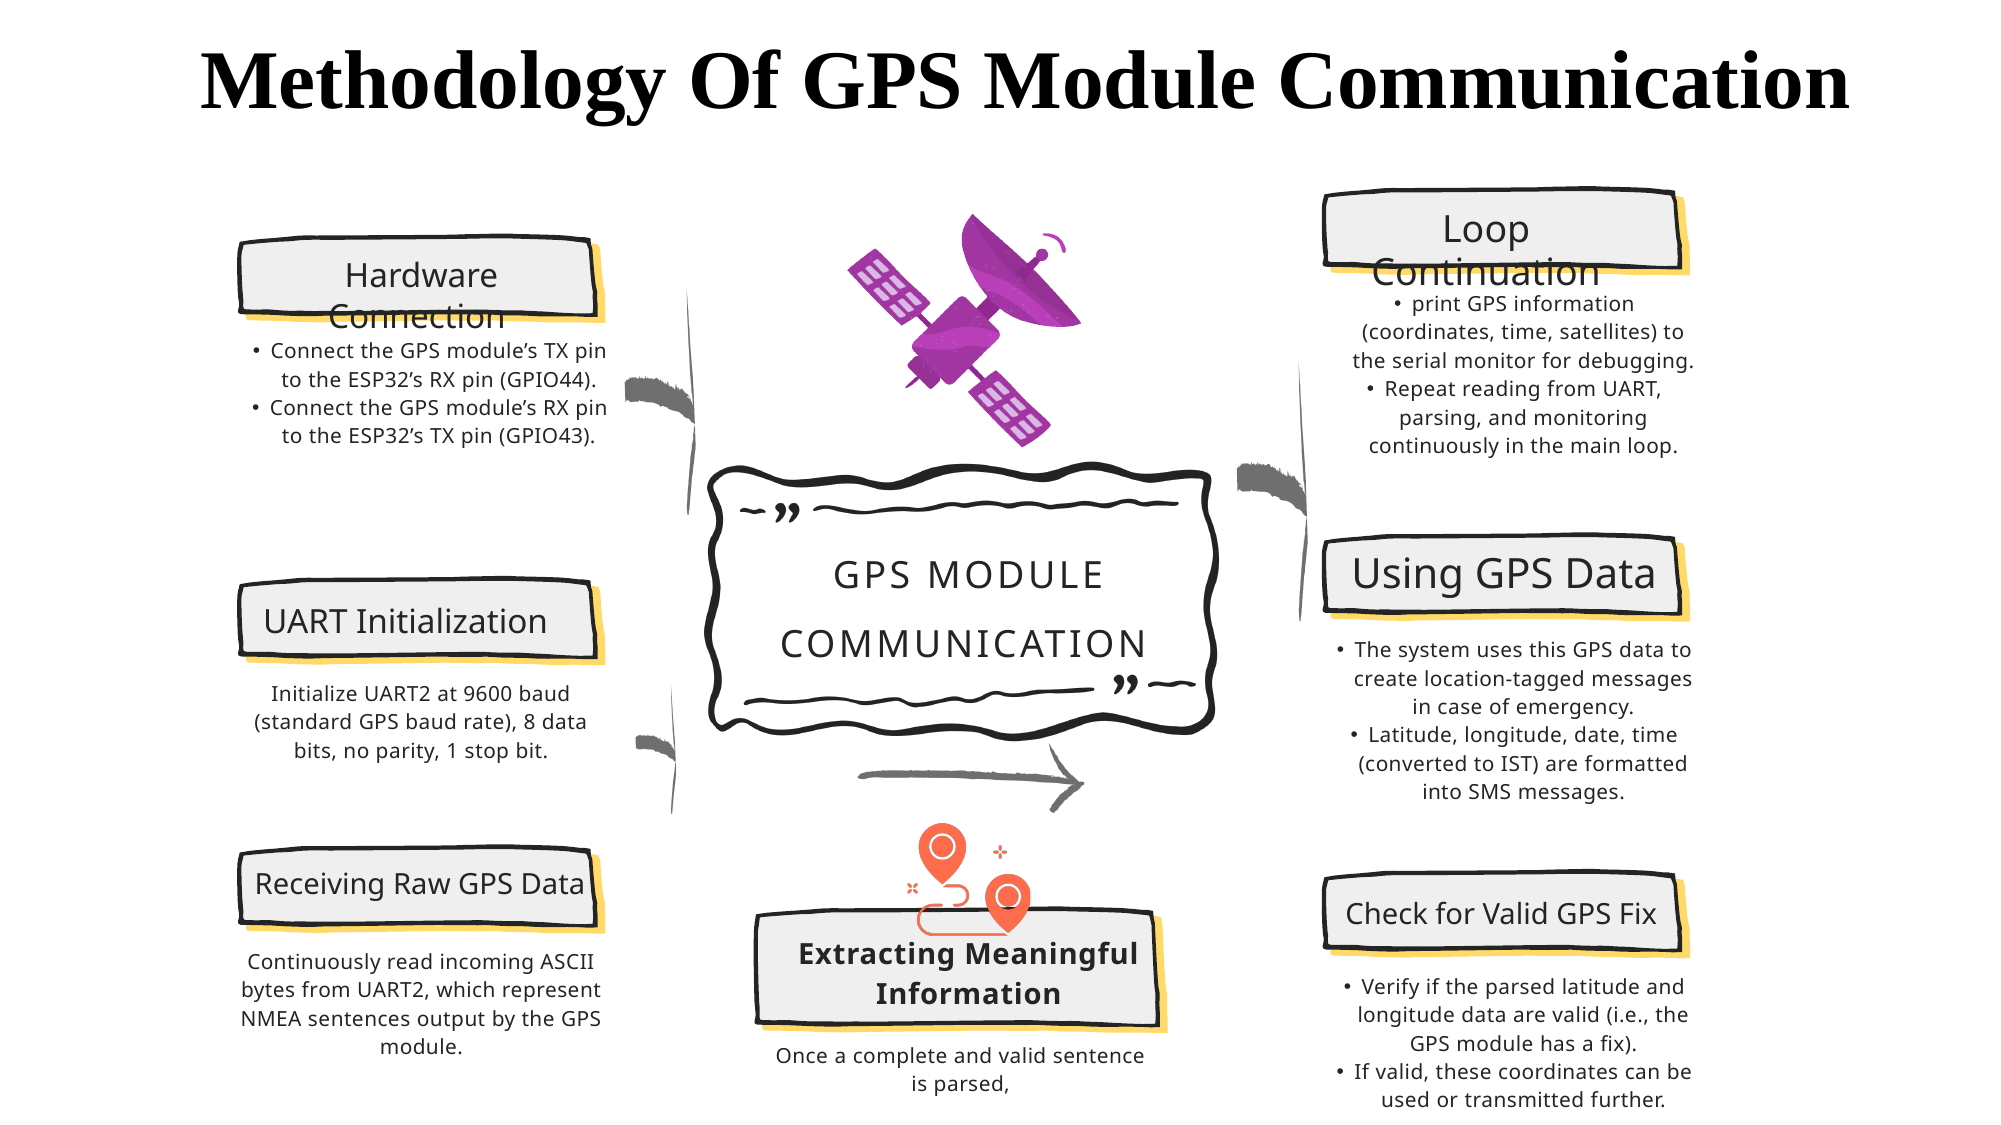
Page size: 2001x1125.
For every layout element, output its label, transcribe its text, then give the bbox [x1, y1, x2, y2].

text_box Verify if the parsed latitude and longitude data are valid (i.e., the GPS module has a fix). If valid, these coordinates can be used or transmitted further. [1314, 970, 1698, 1125]
text_box Hardware Connection [252, 324, 590, 334]
text_box Initialize UART2 at 9600 baud (standard GPS baud rate), 8 data bits, no parity, 1 stop bit. [229, 677, 613, 791]
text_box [237, 844, 606, 934]
text_box [633, 683, 678, 816]
text_box Methodology Of GPS Module Communication [111, 29, 1941, 191]
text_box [237, 575, 606, 666]
text_box [621, 287, 699, 518]
text_box Connect the GPS module’s TX pin to the ESP32’s RX pin (GPIO44). Connect the GPS module’s RX pin to the ESP32’s TX pin (GPIO43). [229, 334, 613, 477]
text_box Continuously read incoming ASCII bytes from UART2, which represent NMEA sentences output by the GPS module. [229, 945, 613, 1088]
text_box [857, 743, 1085, 813]
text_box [1321, 868, 1691, 959]
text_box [753, 906, 1168, 1034]
text_box [698, 446, 1229, 751]
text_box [237, 233, 606, 324]
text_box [1321, 532, 1691, 622]
text_box Loop Continuation [1329, 276, 1644, 287]
text_box print GPS information (coordinates, time, satellites) to the serial monitor for debugging. Repeat reading from UART, parsing, and monitoring continuously in the main loop. [1314, 287, 1698, 486]
text_box Once a complete and valid sentence is parsed, [769, 1038, 1153, 1096]
text_box GPS MODULE COMMUNICATION [764, 527, 1162, 665]
text_box [1233, 360, 1311, 624]
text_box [1321, 186, 1691, 276]
picture [841, 145, 1141, 464]
text_box The system uses this GPS data to create location-tagged messages in case of emergency. Latitude, longitude, date, time (converted to IST) are formatted into SMS messages. [1314, 633, 1698, 832]
text_box [907, 823, 1031, 906]
